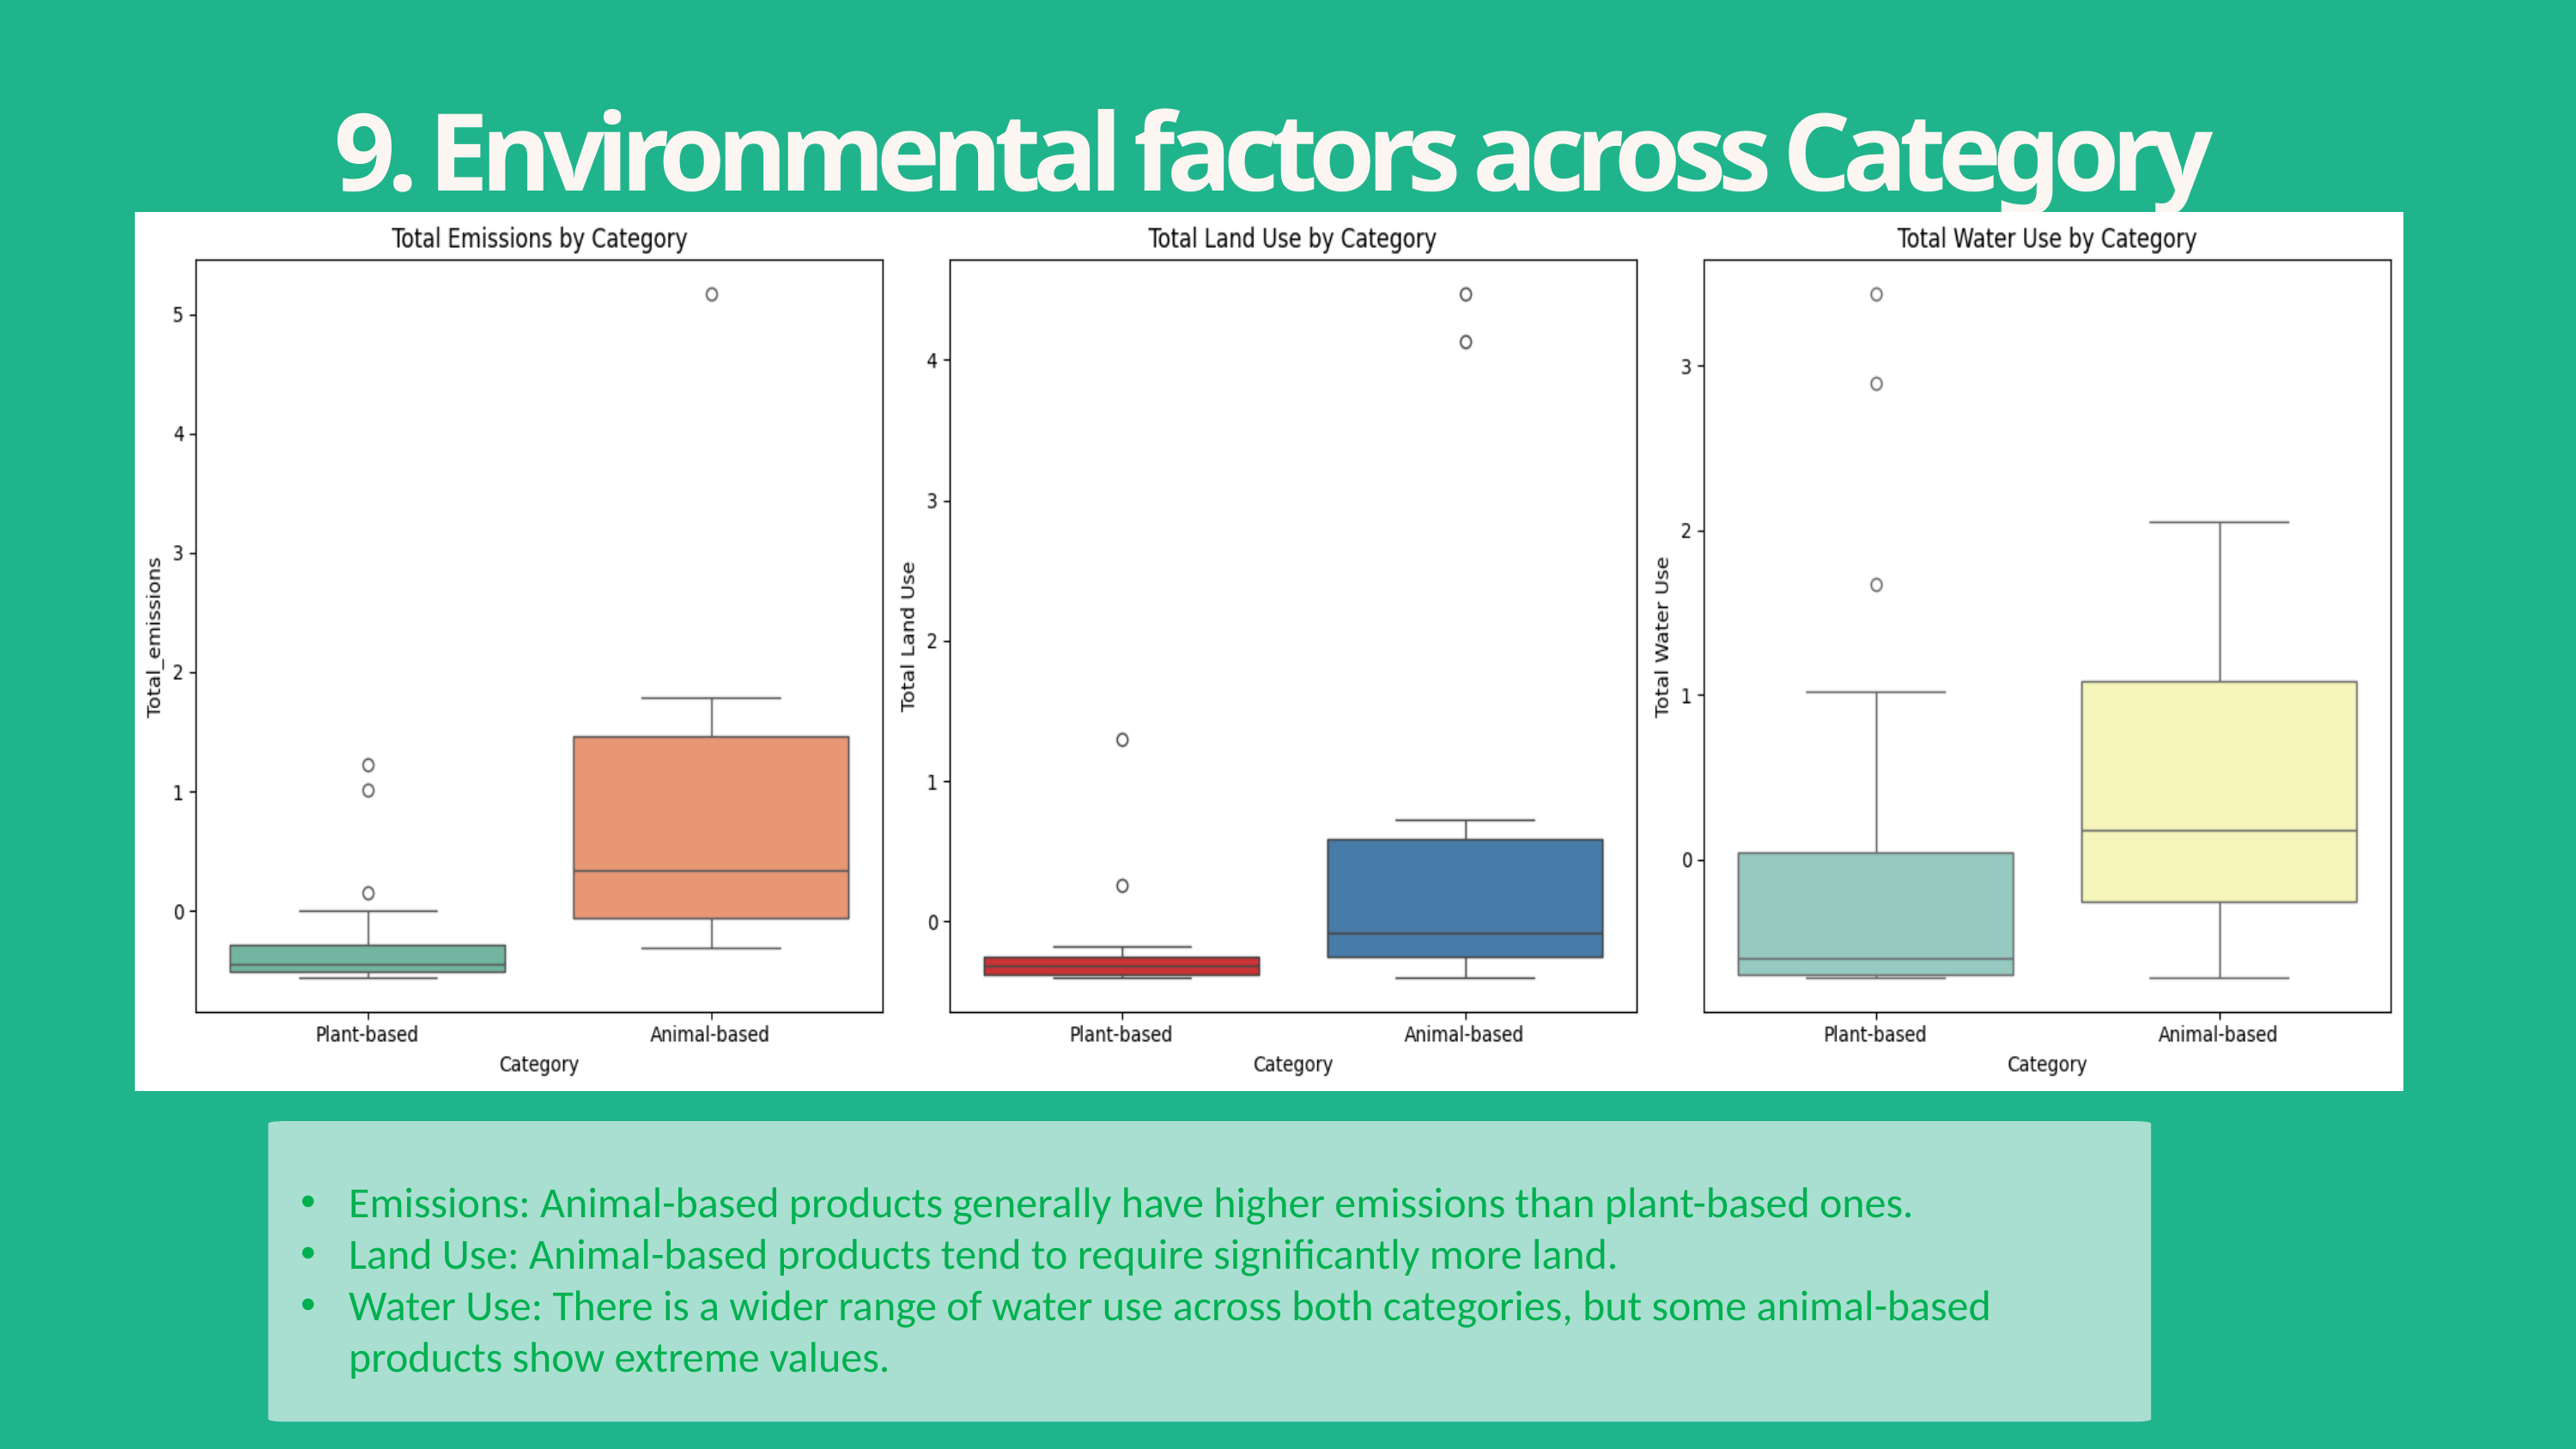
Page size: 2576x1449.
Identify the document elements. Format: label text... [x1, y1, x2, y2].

text_box 9. Environmental factors across Category [143, 50, 2403, 209]
picture [135, 212, 2403, 1092]
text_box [268, 1120, 2152, 1422]
